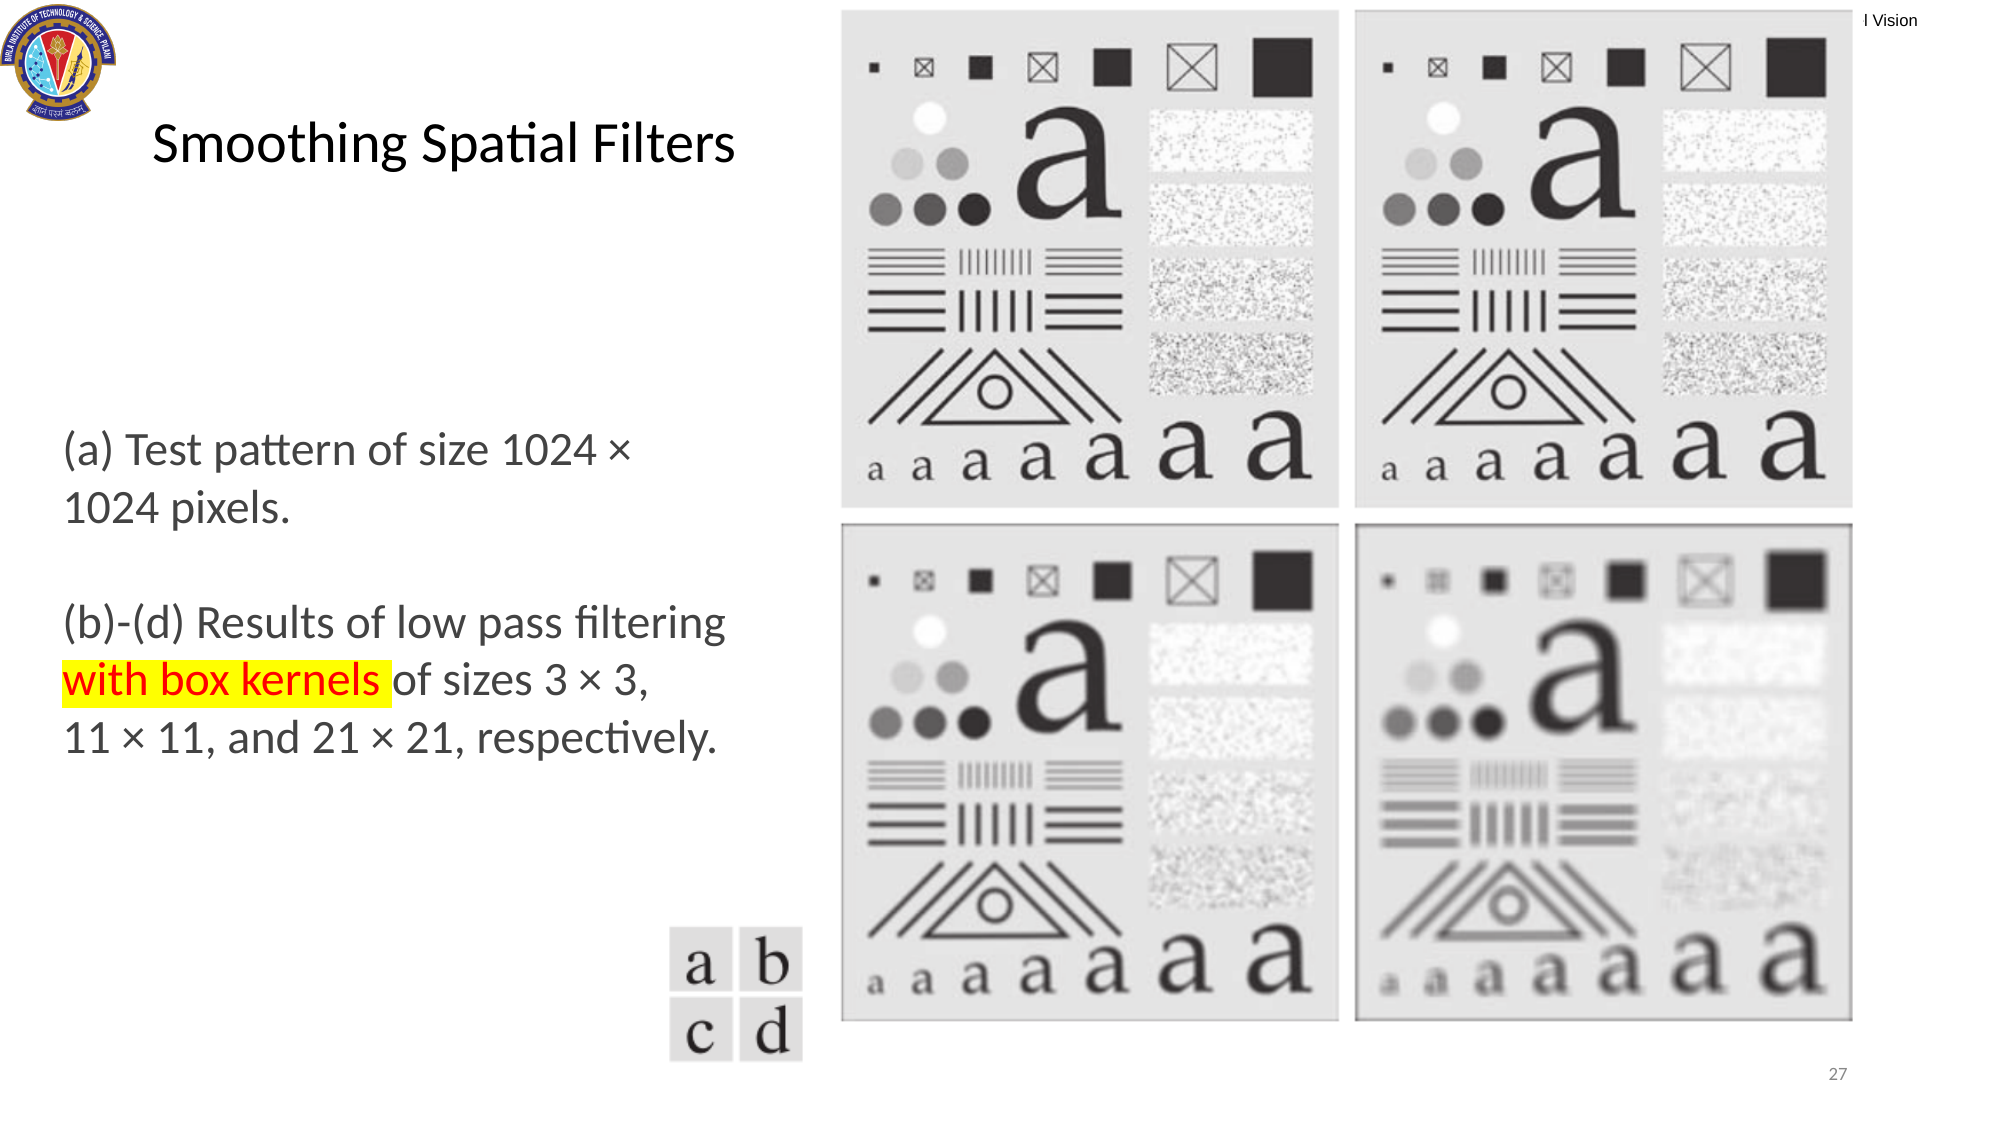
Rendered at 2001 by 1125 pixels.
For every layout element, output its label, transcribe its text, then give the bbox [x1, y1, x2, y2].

picture [0, 4, 116, 121]
slide_number 27 [1412, 1042, 1863, 1103]
text_box (a) Test pattern of size 1024 × 1024 pixels. (b)-(d) Results of low pass ﬁltering with box kernels of sizes 3 × 3, 11 × 11, and 21 × 21, respectively. [47, 402, 746, 836]
title Smoothing Spatial Filters [137, 59, 822, 229]
picture [642, 0, 1863, 1072]
